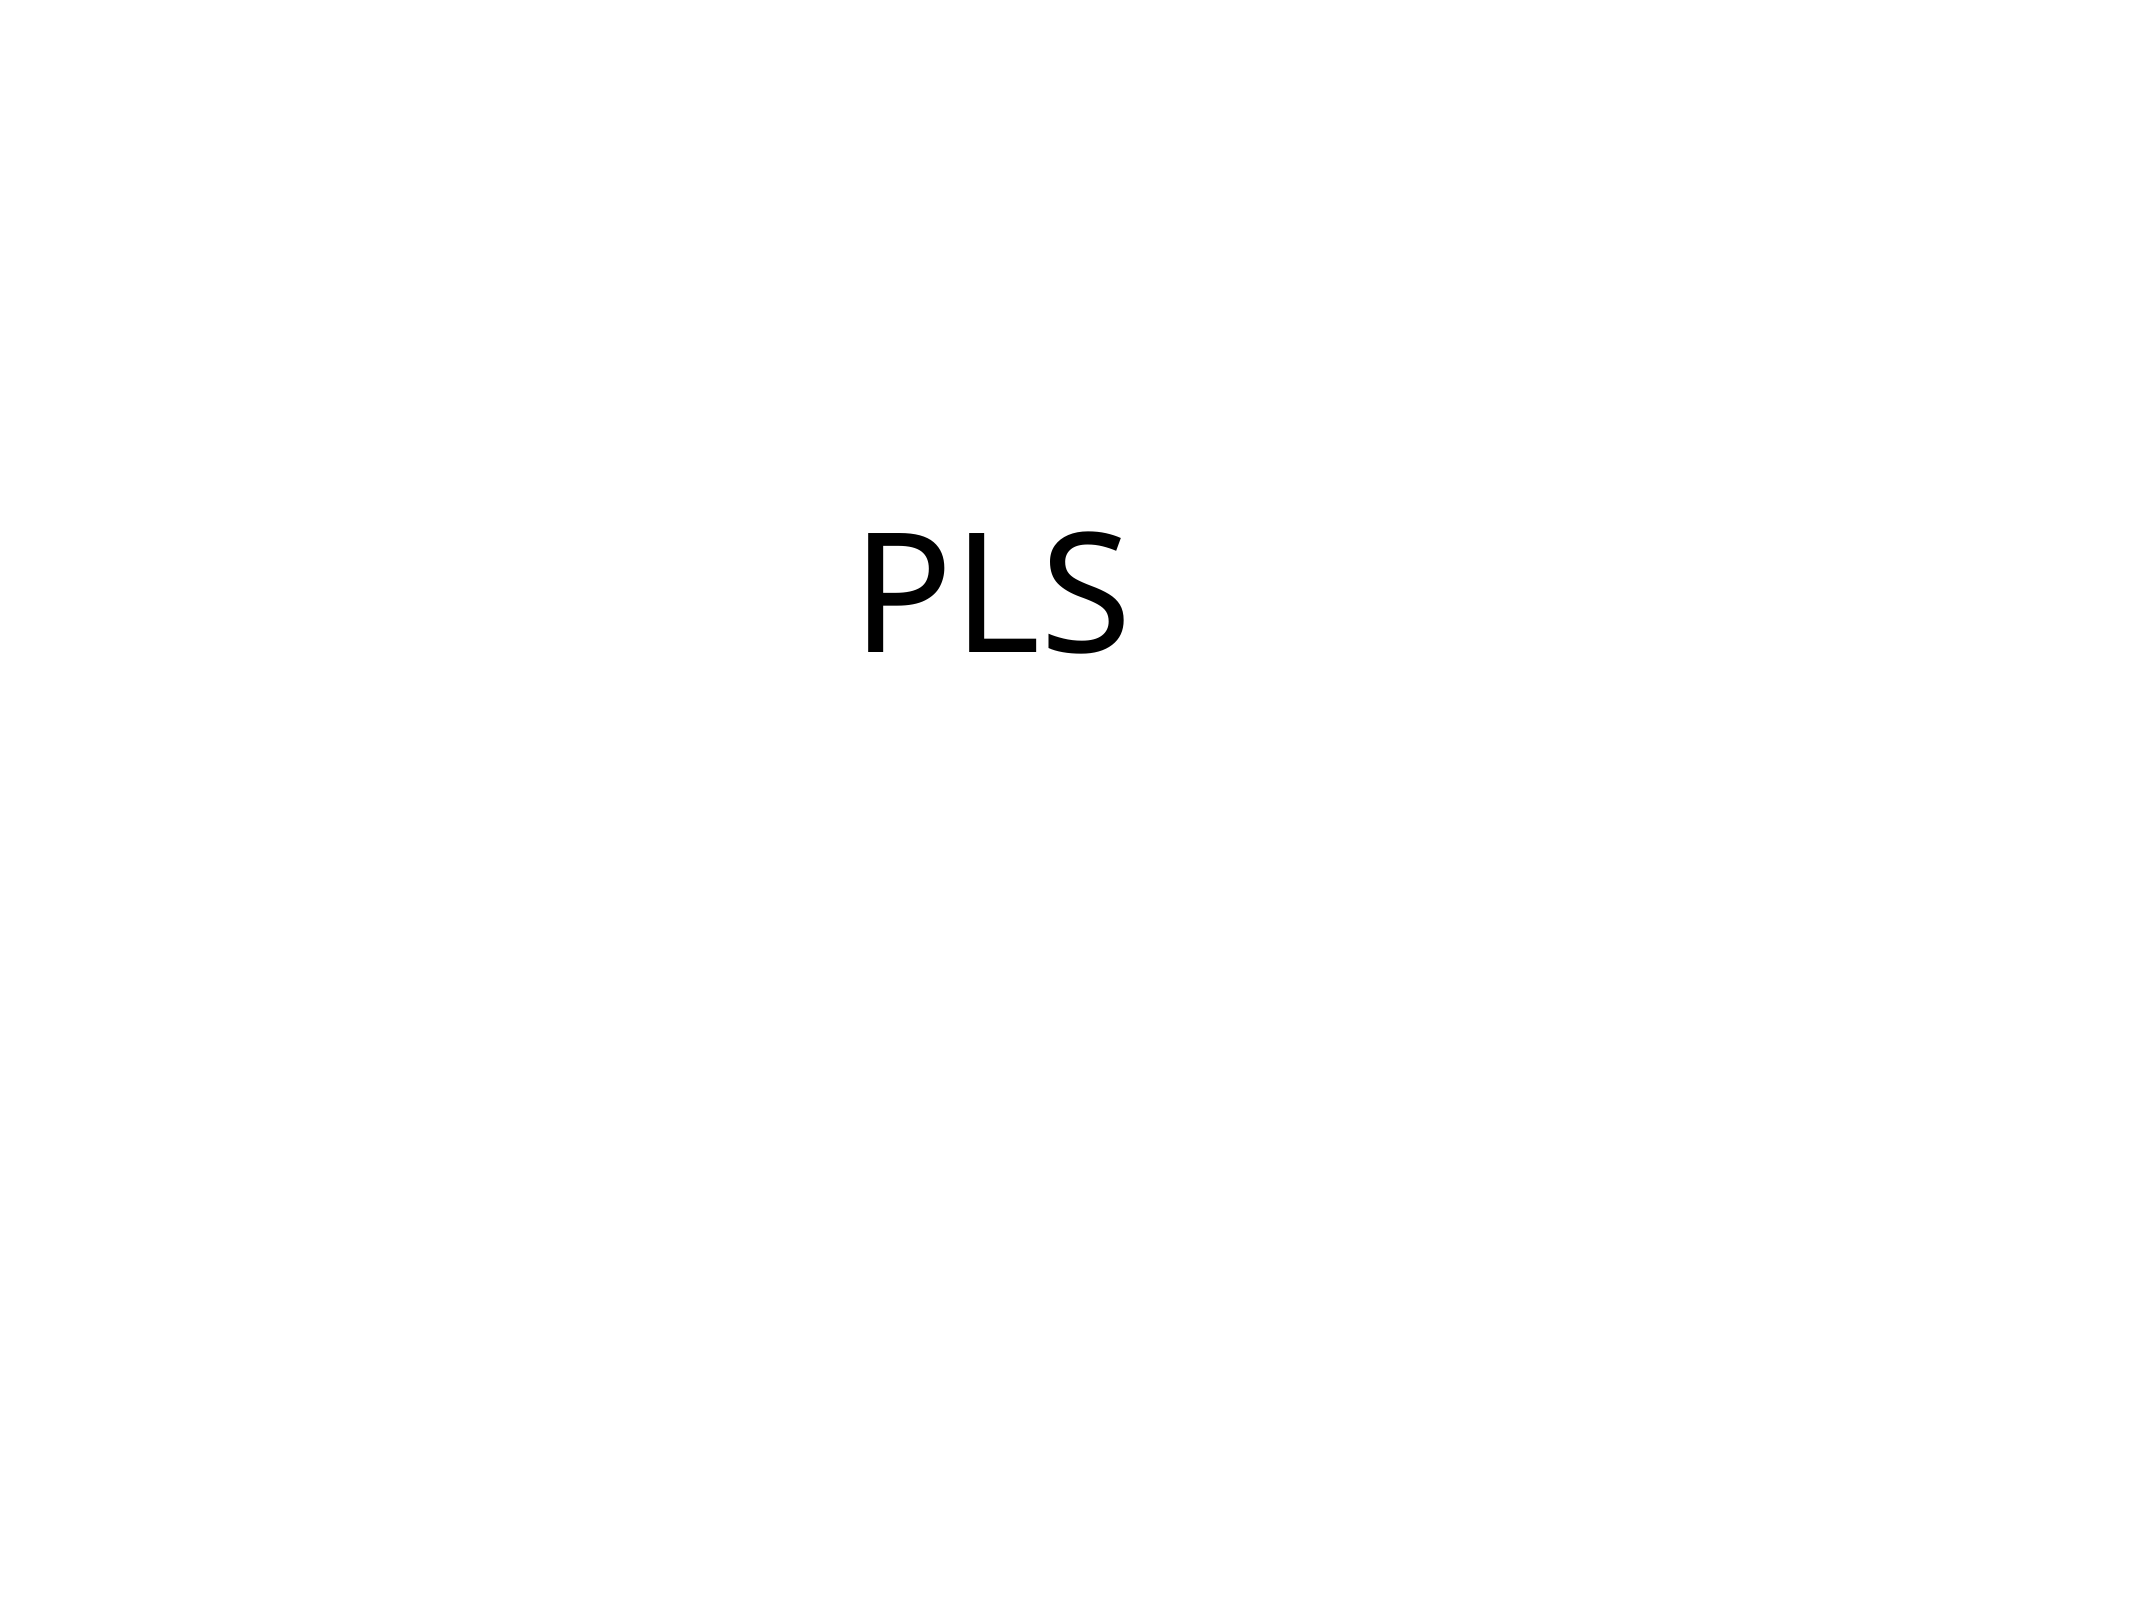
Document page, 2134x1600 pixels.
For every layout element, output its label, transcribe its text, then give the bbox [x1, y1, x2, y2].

title PLS [81, 300, 1904, 871]
